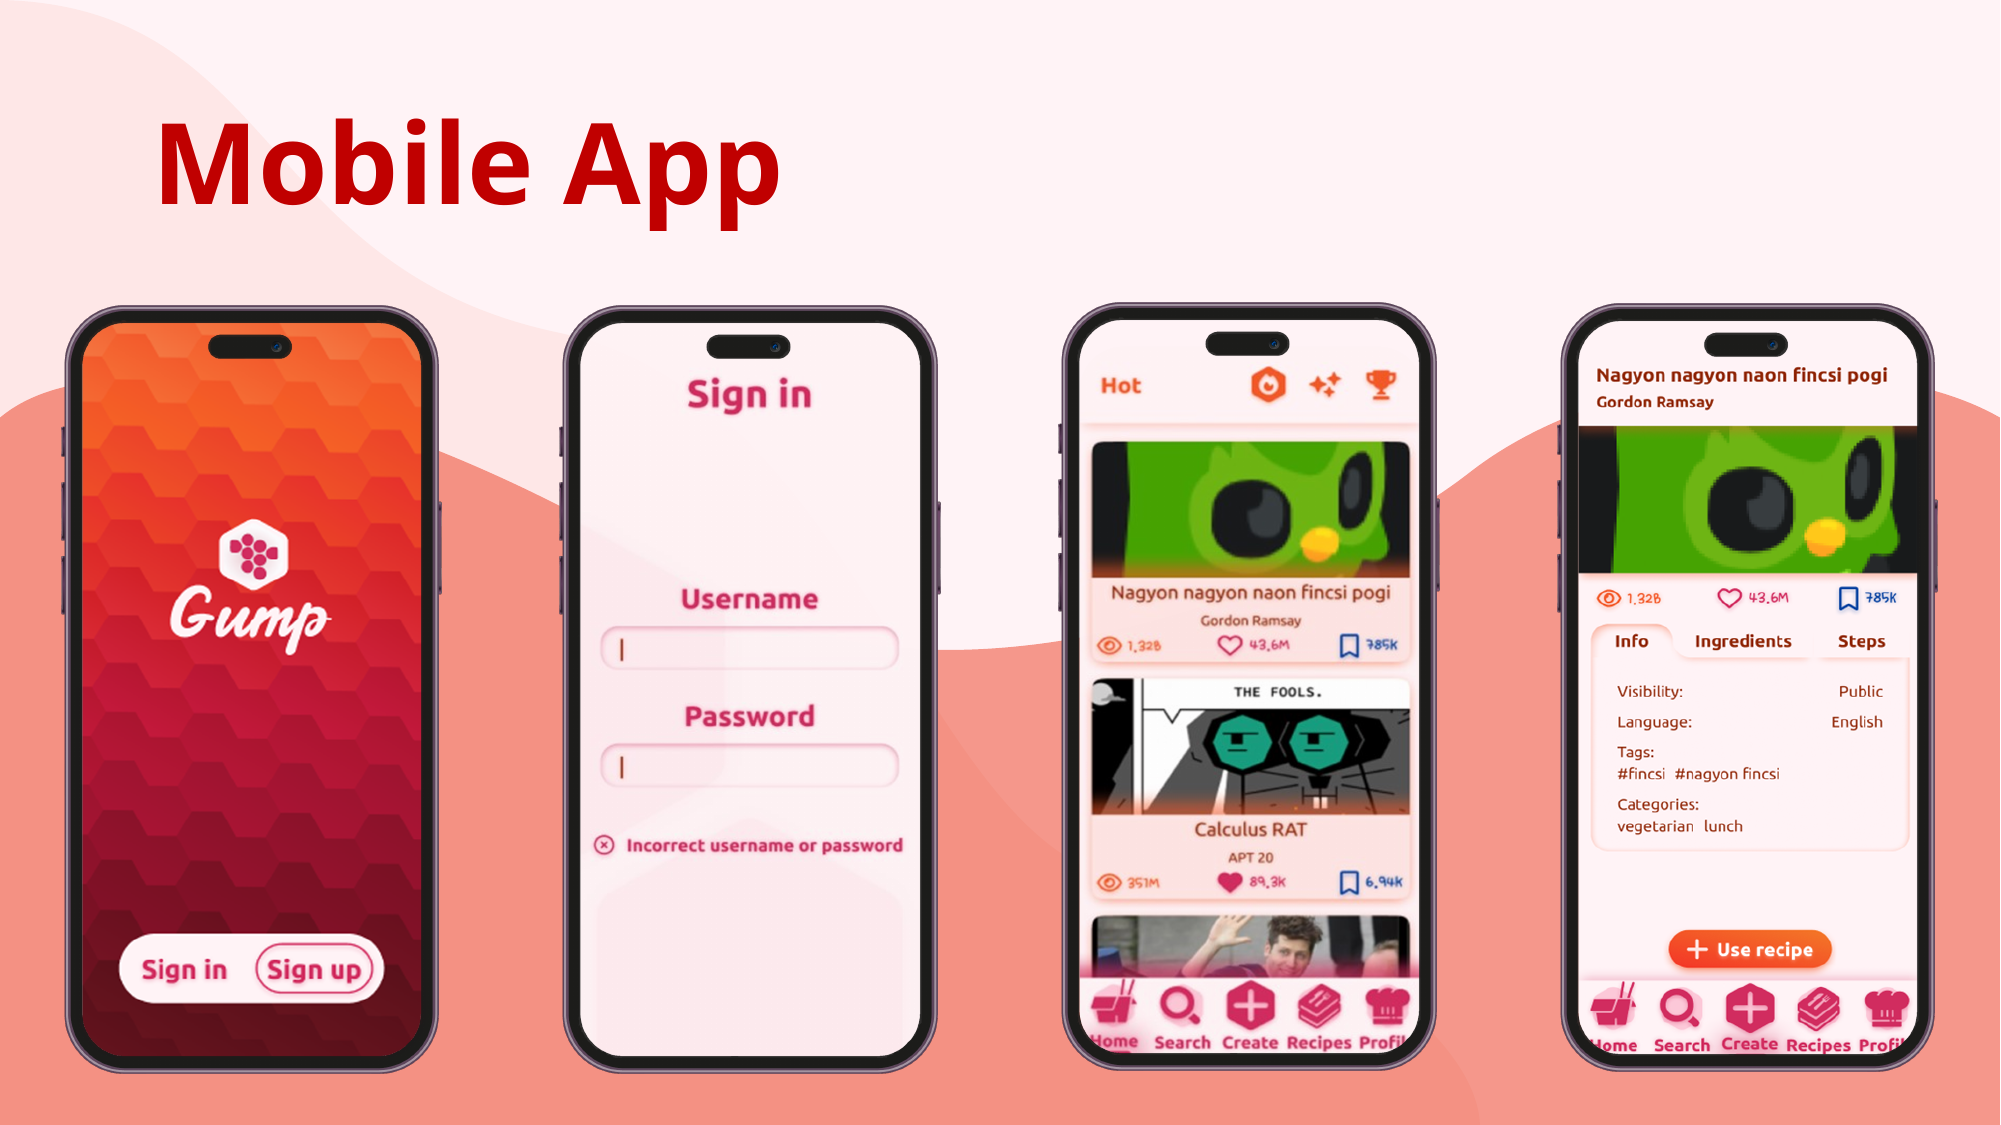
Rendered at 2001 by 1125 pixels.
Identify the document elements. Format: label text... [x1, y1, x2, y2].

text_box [1557, 303, 1938, 1072]
text_box [0, 387, 2000, 1125]
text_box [1058, 302, 1440, 1071]
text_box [60, 305, 442, 1074]
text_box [559, 305, 941, 1074]
title Mobile App [137, 59, 1863, 278]
